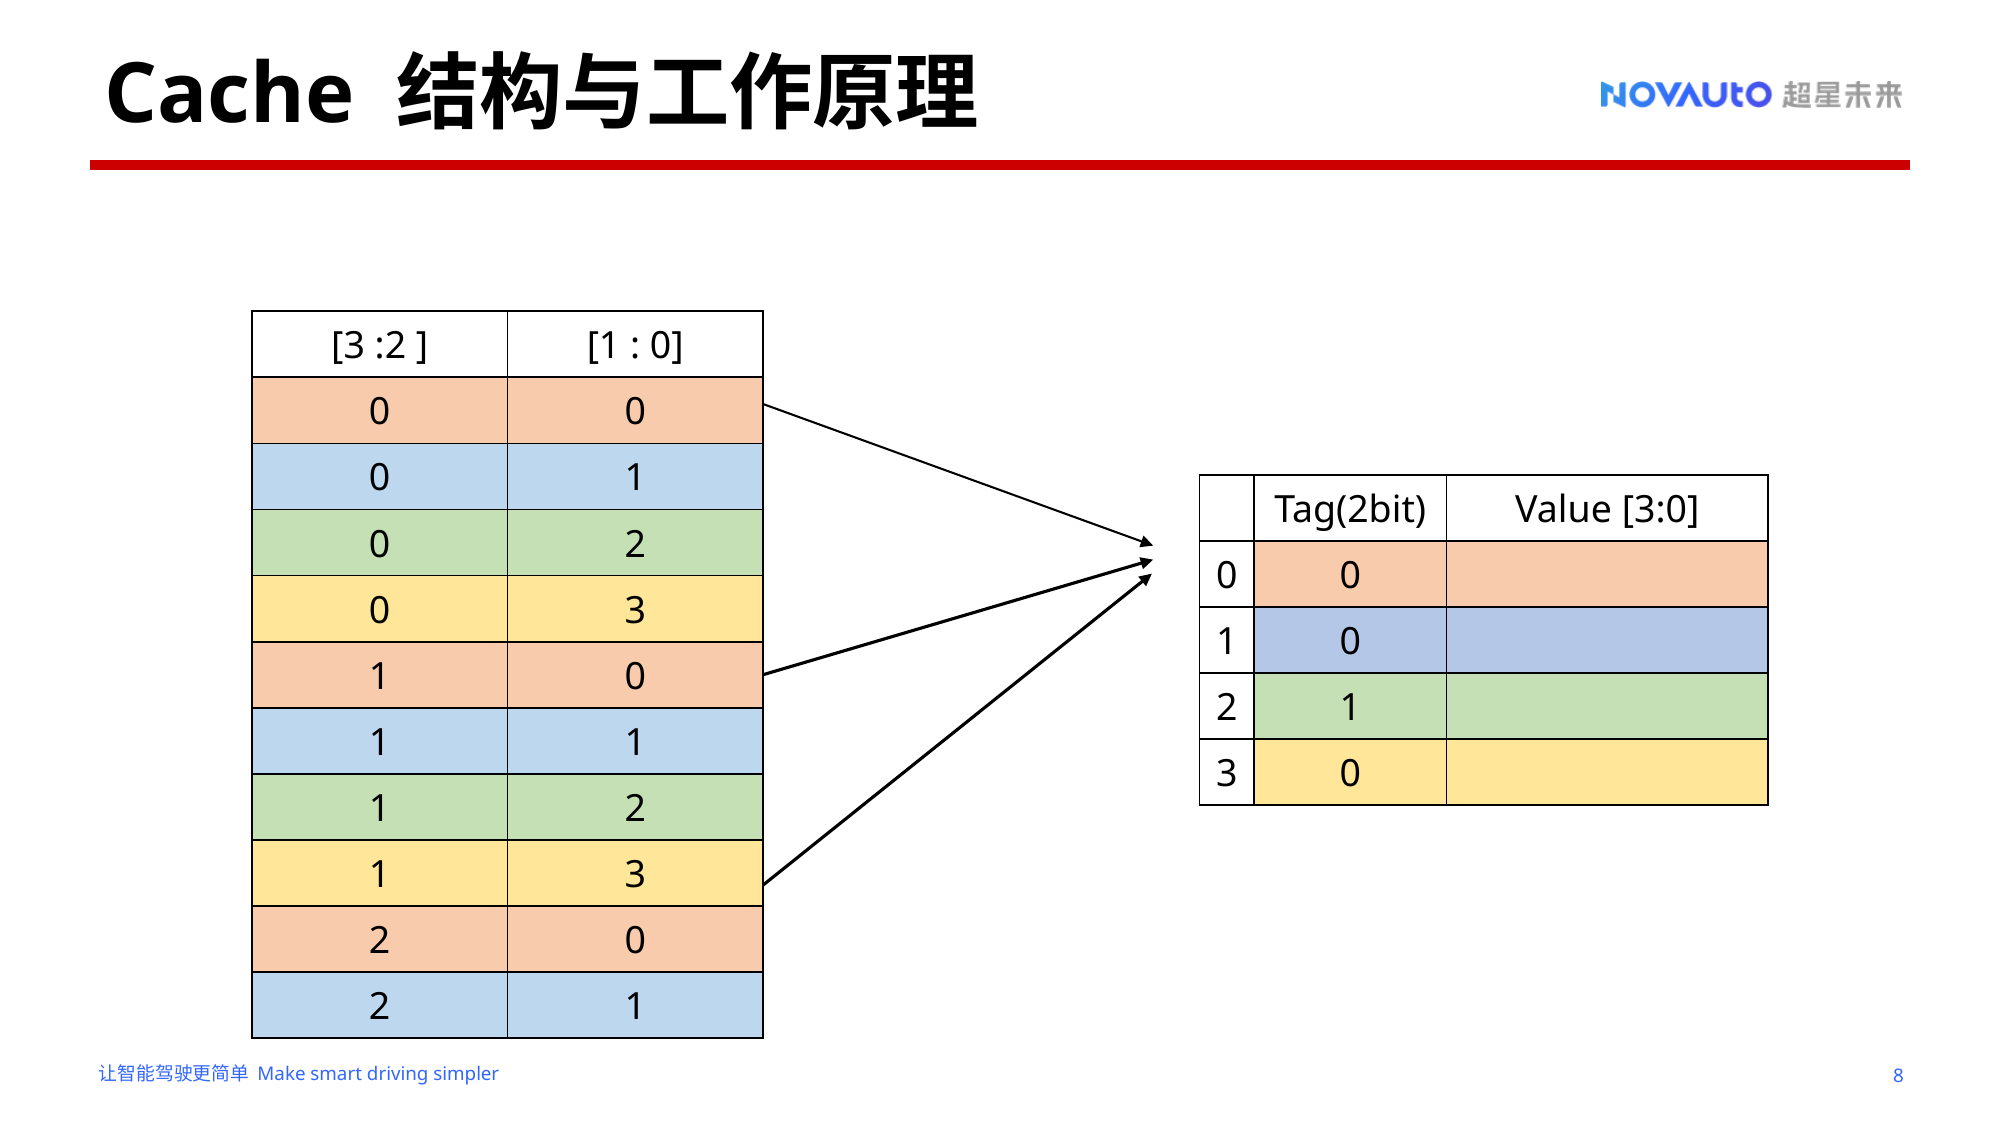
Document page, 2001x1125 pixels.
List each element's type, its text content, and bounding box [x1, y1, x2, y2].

table_cell 2 [1200, 674, 1253, 738]
table_cell 1 [508, 444, 762, 509]
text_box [763, 404, 1154, 546]
table_cell [1447, 740, 1767, 804]
table_header [1 : 0] [508, 312, 762, 376]
table_cell 1 [253, 643, 507, 707]
table_cell 2 [508, 510, 762, 575]
table_cell 0 [1255, 542, 1446, 606]
table_cell 2 [508, 775, 762, 839]
table_cell 3 [508, 576, 762, 641]
table_cell [1447, 674, 1767, 738]
table_cell 3 [1200, 740, 1253, 804]
table_cell 1 [253, 775, 507, 839]
table_cell 0 [508, 643, 762, 707]
table_cell 0 [253, 576, 507, 641]
table_cell [1447, 542, 1767, 606]
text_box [763, 573, 1152, 885]
table_cell 0 [1200, 542, 1253, 606]
table_cell 0 [508, 907, 762, 971]
table_cell 3 [508, 841, 762, 905]
title Cache 结构与工作原理 [89, 42, 1248, 160]
table_cell 1 [508, 973, 762, 1037]
table_header [1200, 476, 1253, 540]
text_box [763, 559, 1154, 647]
table_cell 0 [253, 378, 507, 443]
table_cell [1447, 608, 1767, 672]
table_cell 0 [253, 510, 507, 575]
table_cell 2 [253, 907, 507, 971]
table_header Tag(2bit) [1255, 476, 1446, 540]
picture [1601, 81, 1902, 108]
table_cell 0 [1255, 740, 1446, 804]
table_cell 1 [253, 841, 507, 905]
table_cell 0 [508, 378, 762, 443]
table_cell 1 [1255, 674, 1446, 738]
table_cell 0 [253, 444, 507, 509]
table_cell 1 [253, 709, 507, 773]
table_cell 1 [1200, 608, 1253, 672]
table_header [3 :2 ] [253, 312, 507, 376]
table_cell 2 [253, 973, 507, 1037]
table_cell 0 [1255, 608, 1446, 672]
table_header Value [3:0] [1447, 476, 1767, 540]
table_cell 1 [508, 709, 762, 773]
title Cache 结构与工作原理 [89, 166, 1248, 176]
